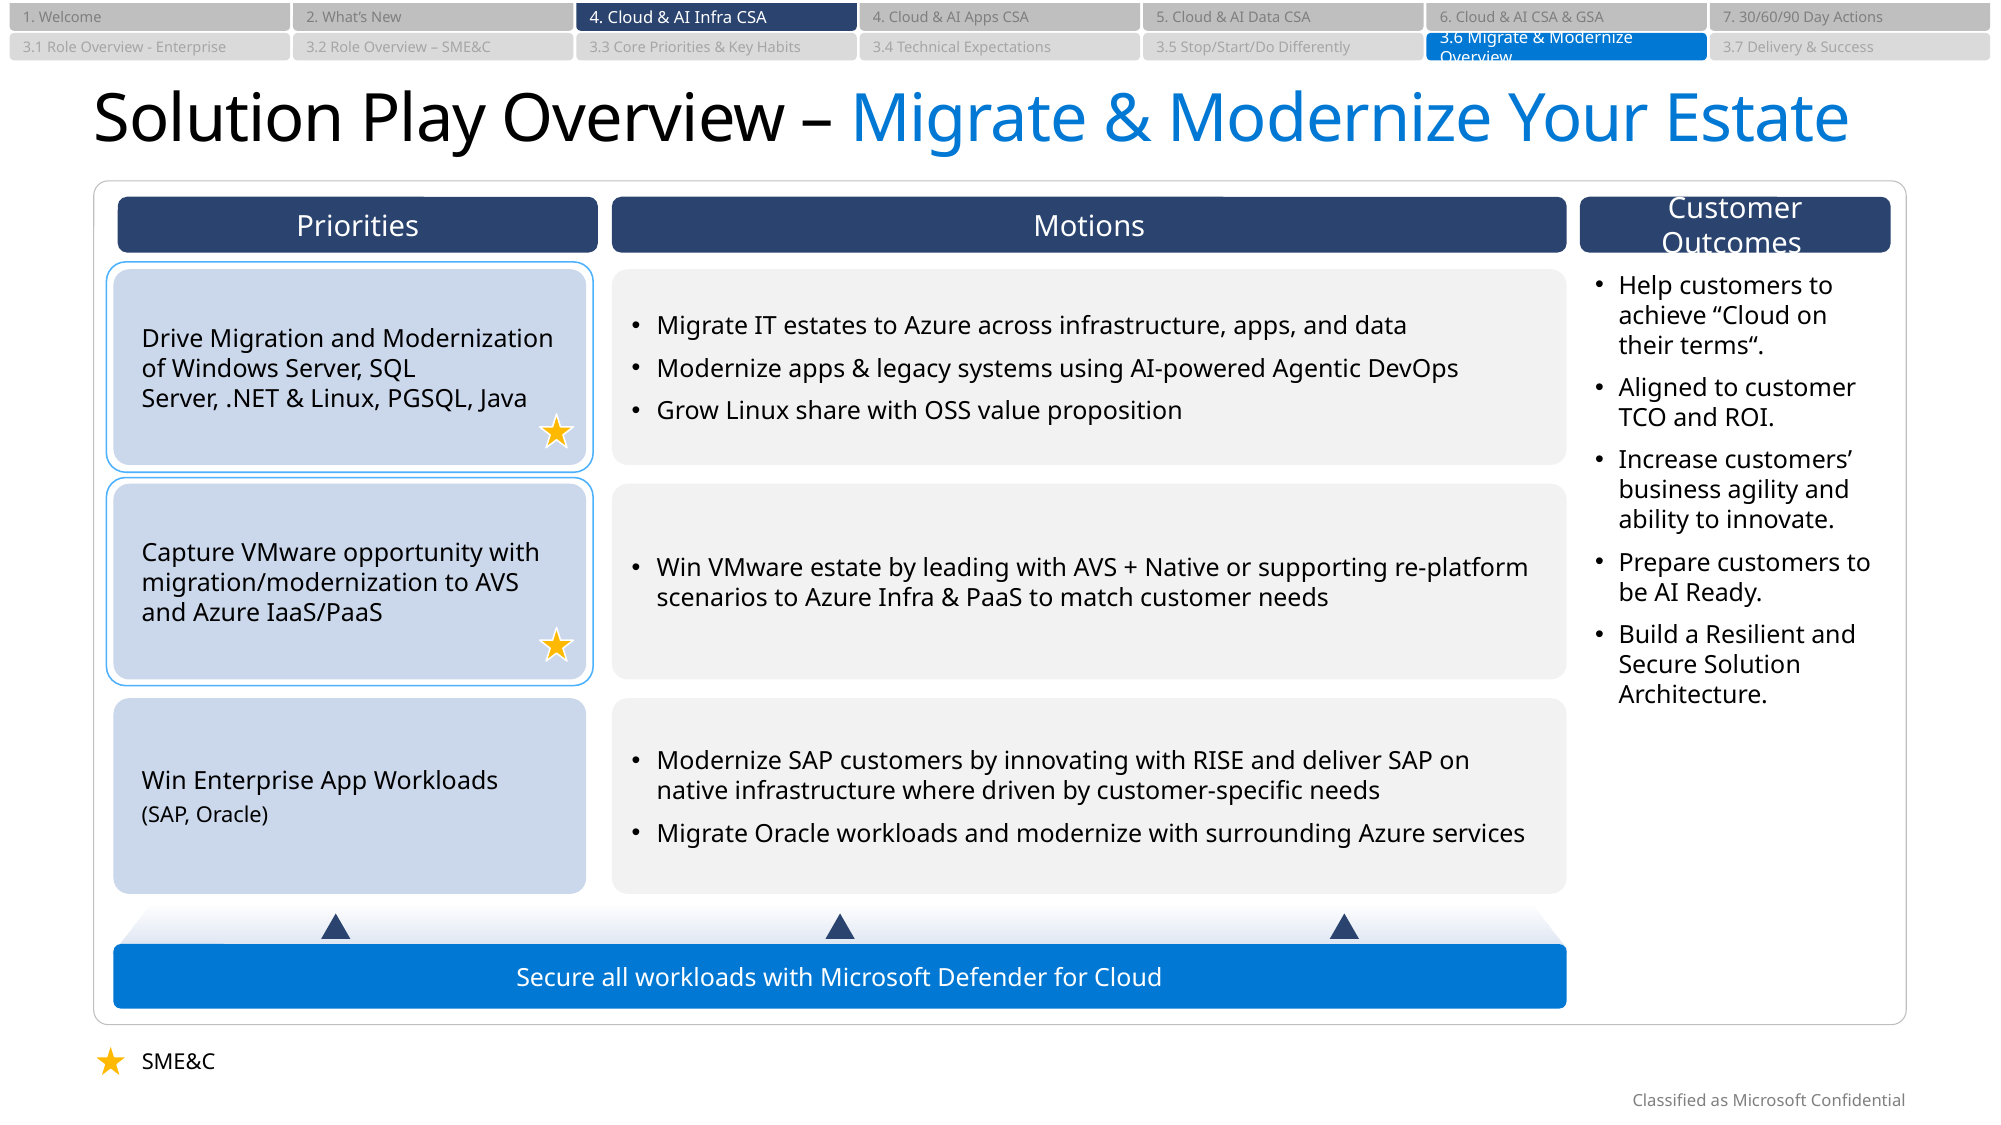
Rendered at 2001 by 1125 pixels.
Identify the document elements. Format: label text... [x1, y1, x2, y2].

text_box Priorities [285, 207, 430, 243]
text_box [1329, 912, 1360, 940]
text_box [1579, 195, 1595, 254]
text_box [824, 912, 856, 940]
text_box SME&C [141, 1047, 385, 1074]
text_box [92, 179, 1908, 1026]
text_box Secure all workloads with Microsoft Defender for Cloud [112, 943, 1568, 1010]
text_box [105, 261, 594, 474]
text_box Customer Outcomes [1595, 189, 1876, 260]
text_box [93, 1042, 129, 1079]
title Solution Play Overview – Migrate & Modernize Your Estate [93, 75, 1907, 156]
text_box [611, 195, 1568, 254]
text_box [118, 902, 1568, 949]
text_box Modernize SAP customers by innovating with RISE and deliver SAP on native infrastructure where driven by customer-specific needs​ Migrate Oracle workloads and modernize with surrounding Azure services​ [611, 697, 1568, 895]
text_box Win VMware estate by leading with AVS + Native or supporting re-platform scenarios to Azure Infra & PaaS to match customer needs​ [611, 482, 1568, 681]
text_box Motions [899, 207, 1280, 243]
text_box Migrate IT estates to Azure across infrastructure, apps, and data​ Modernize apps & legacy systems using AI-powered Agentic DevOps ​ Grow Linux share with OSS value proposition [611, 268, 1568, 466]
text_box [320, 912, 352, 940]
text_box Help customers to achieve “Cloud on their terms“. Aligned to customer TCO and ROI. Increase customers’ business agility and ability to innovate. Prepare customers to be AI Ready. Build a Resilient and Secure Solution Architecture. [1595, 269, 1887, 709]
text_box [9, 2, 1991, 61]
text_box Win Enterprise App Workloads (SAP, Oracle) [112, 697, 587, 895]
text_box [105, 476, 594, 687]
text_box [116, 195, 599, 254]
text_box [1876, 196, 1892, 254]
